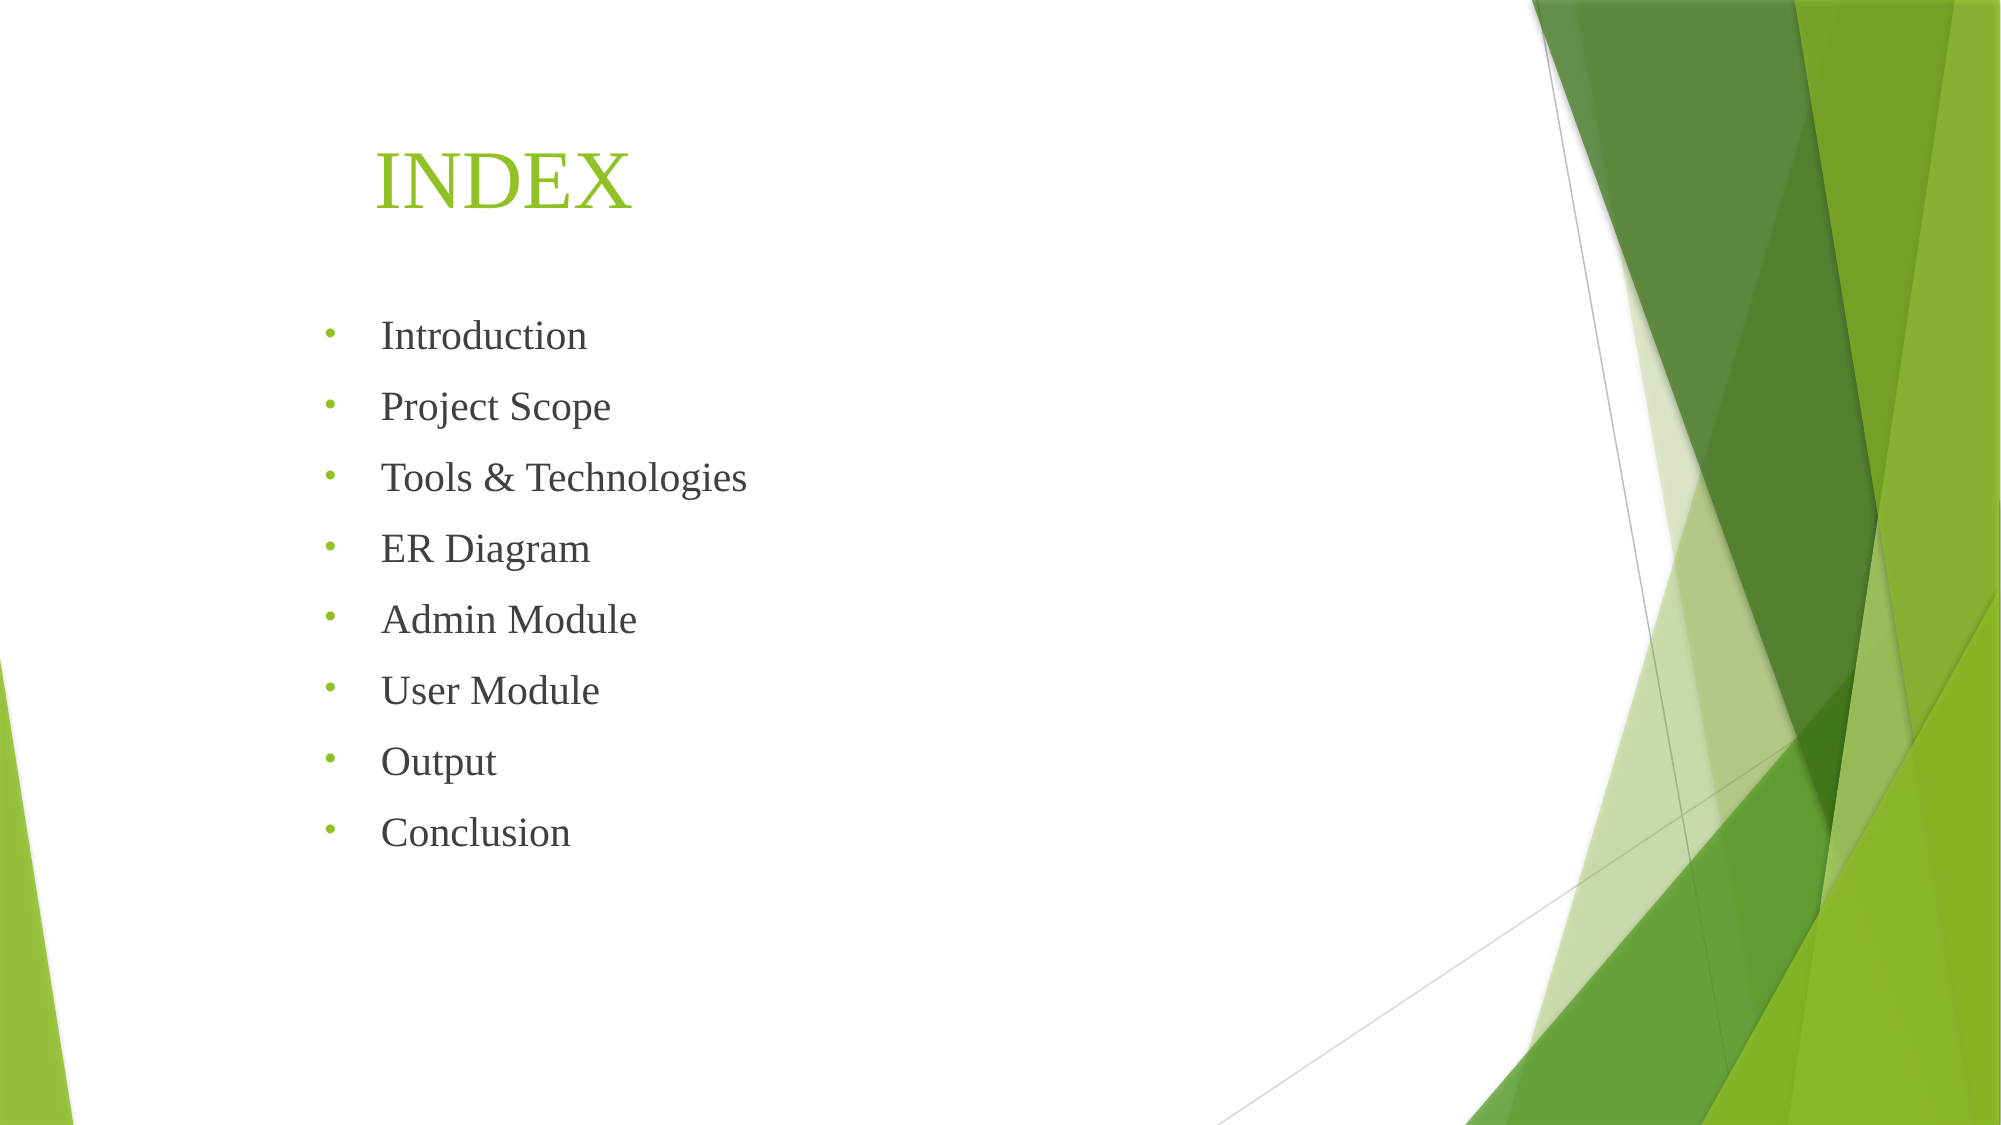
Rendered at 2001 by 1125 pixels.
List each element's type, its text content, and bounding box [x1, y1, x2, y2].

title INDEX [359, 117, 1232, 229]
list Introduction Project Scope Tools & Technologies ER Diagram Admin Module User Module Output Conclusion [309, 229, 1888, 1095]
